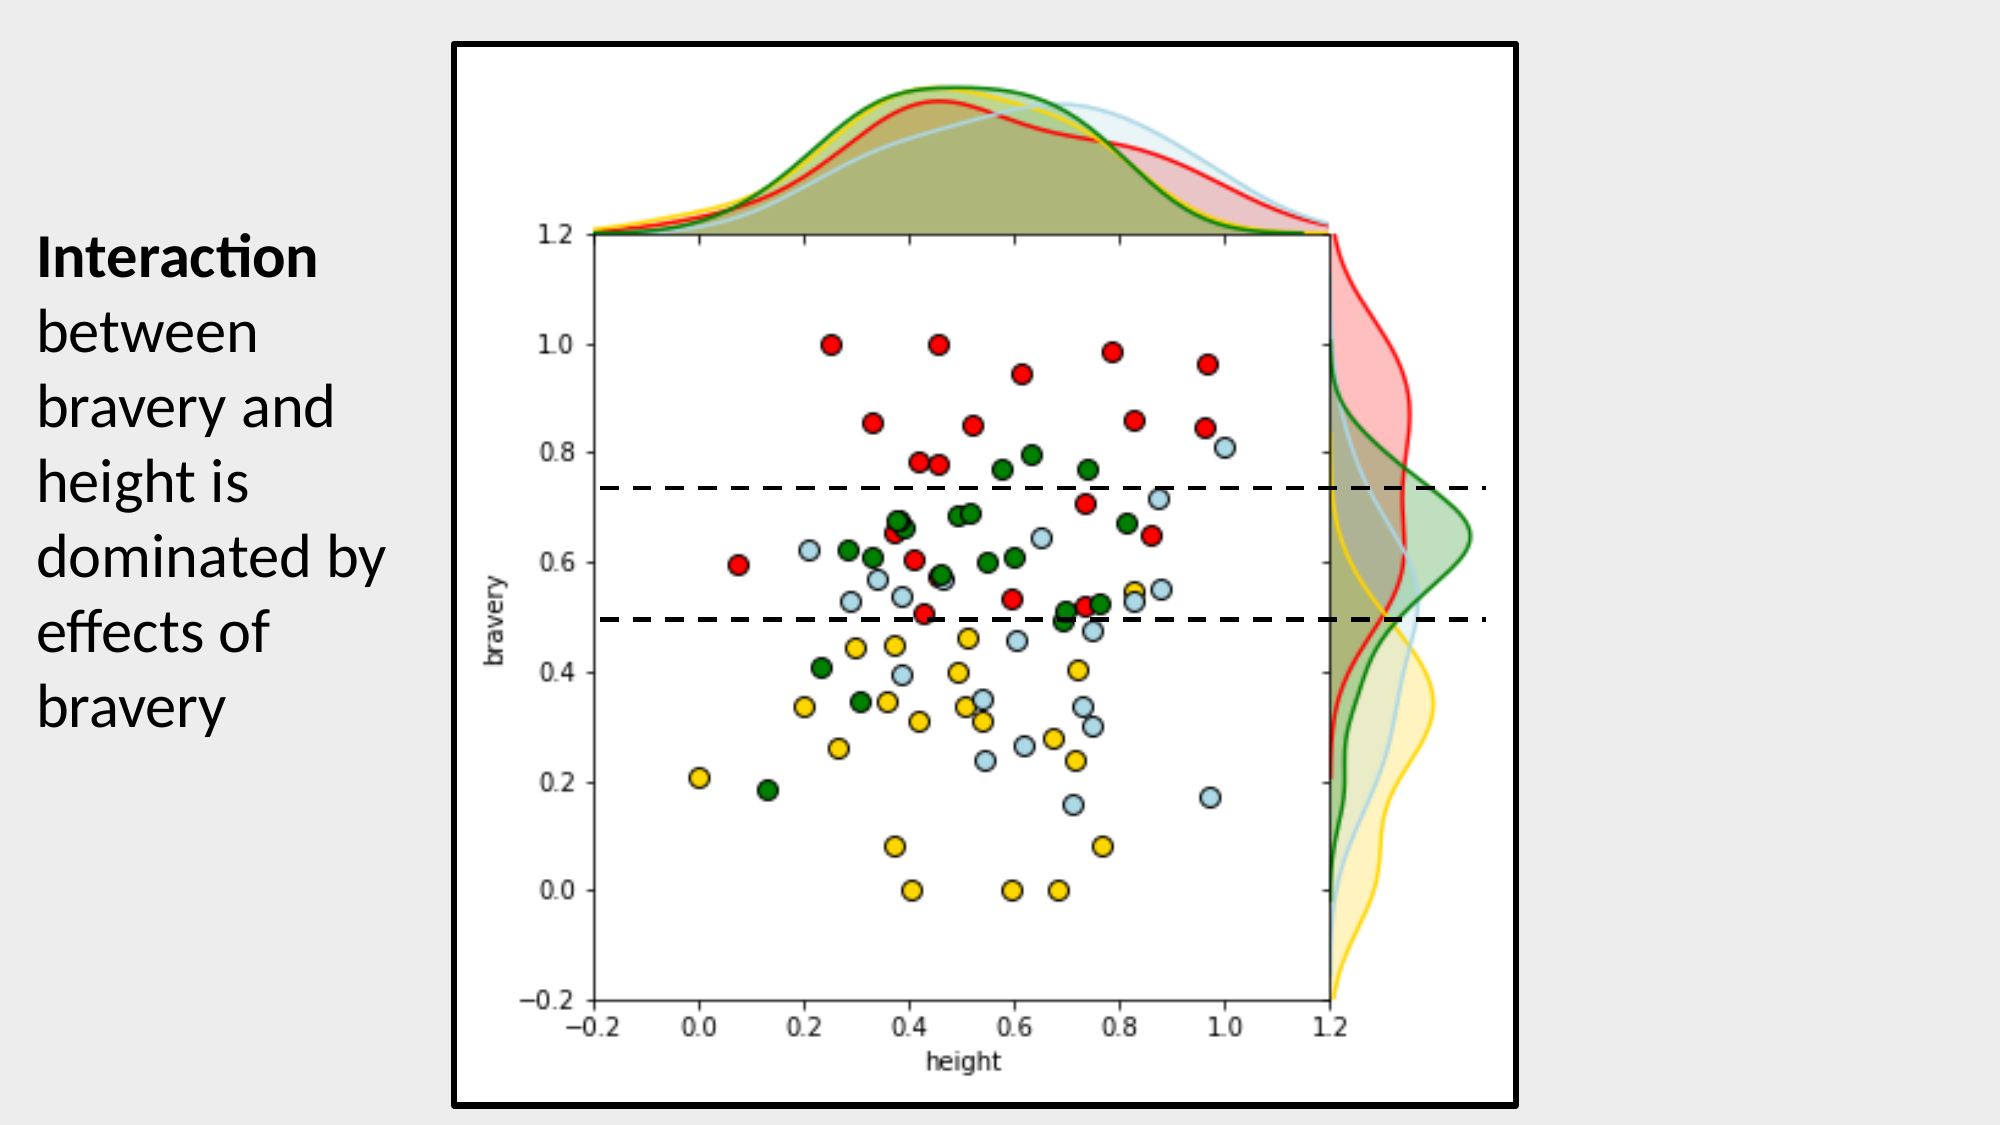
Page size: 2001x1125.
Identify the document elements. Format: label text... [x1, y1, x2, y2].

text_box Interaction between bravery and height is dominated by effects of bravery [21, 207, 435, 748]
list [457, 46, 1513, 1103]
